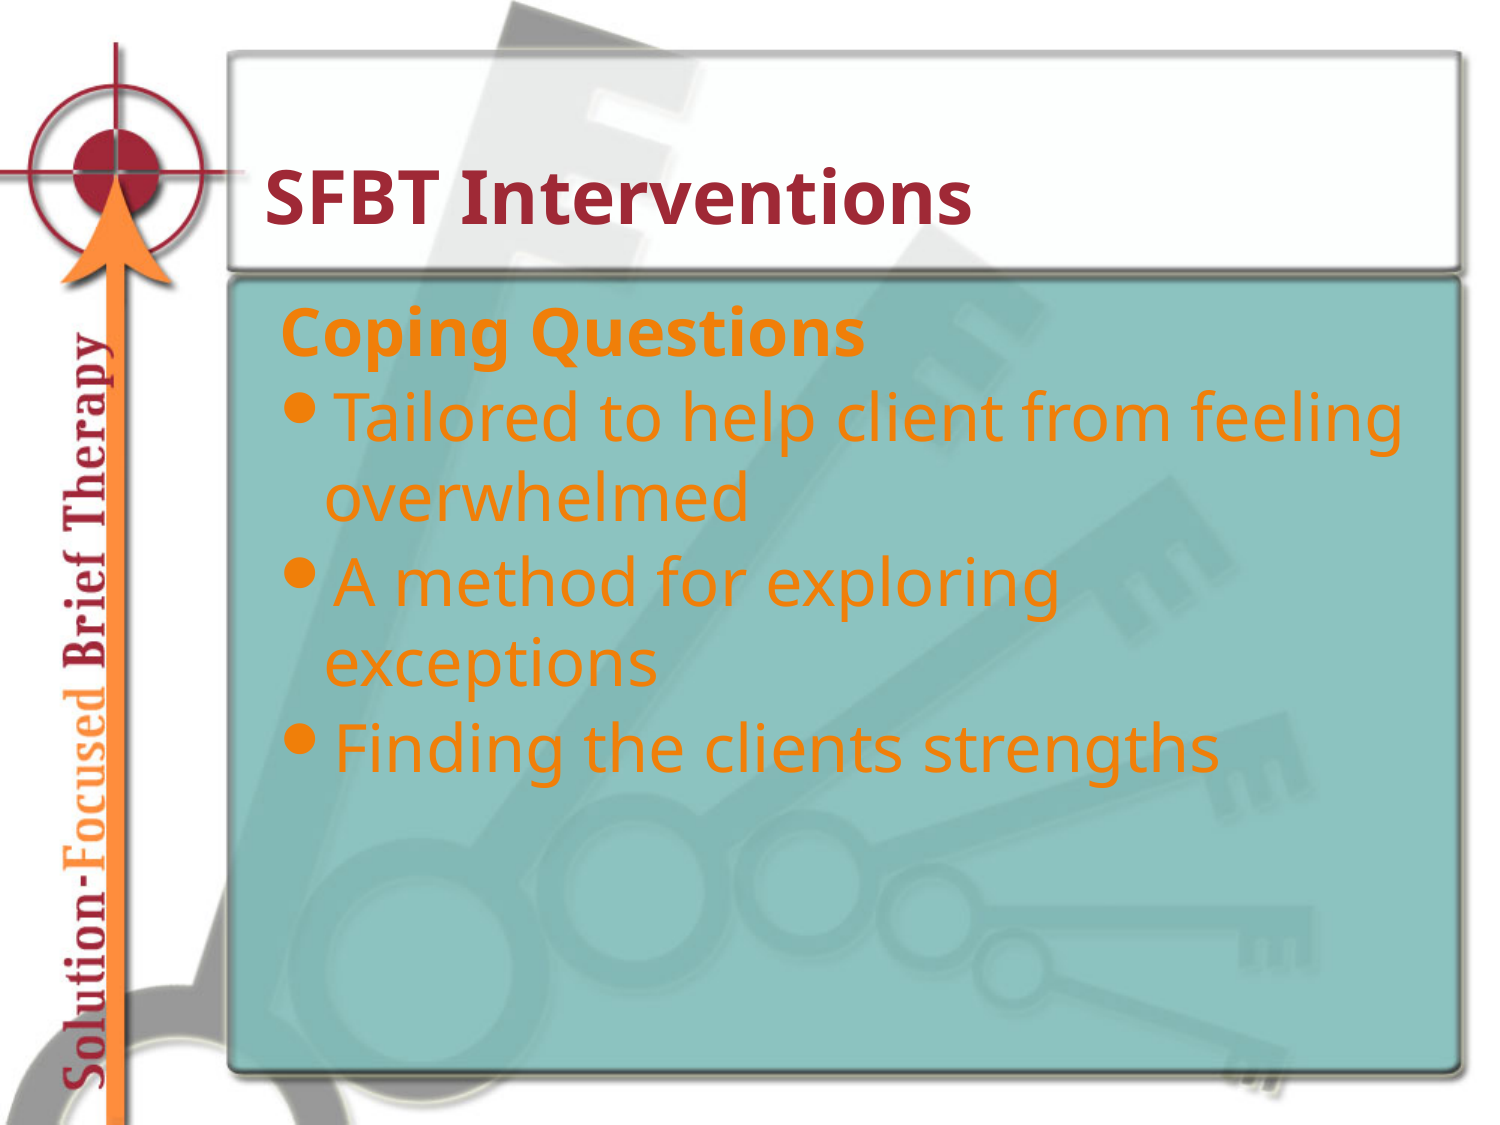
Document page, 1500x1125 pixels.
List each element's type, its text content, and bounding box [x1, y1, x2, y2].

list Coping Questions Tailored to help client from feeling overwhelmed A method for exploring exceptions Finding the clients strengths [249, 275, 1425, 1050]
picture [0, 0, 1500, 1125]
title SFBT Interventions [249, 75, 1443, 248]
